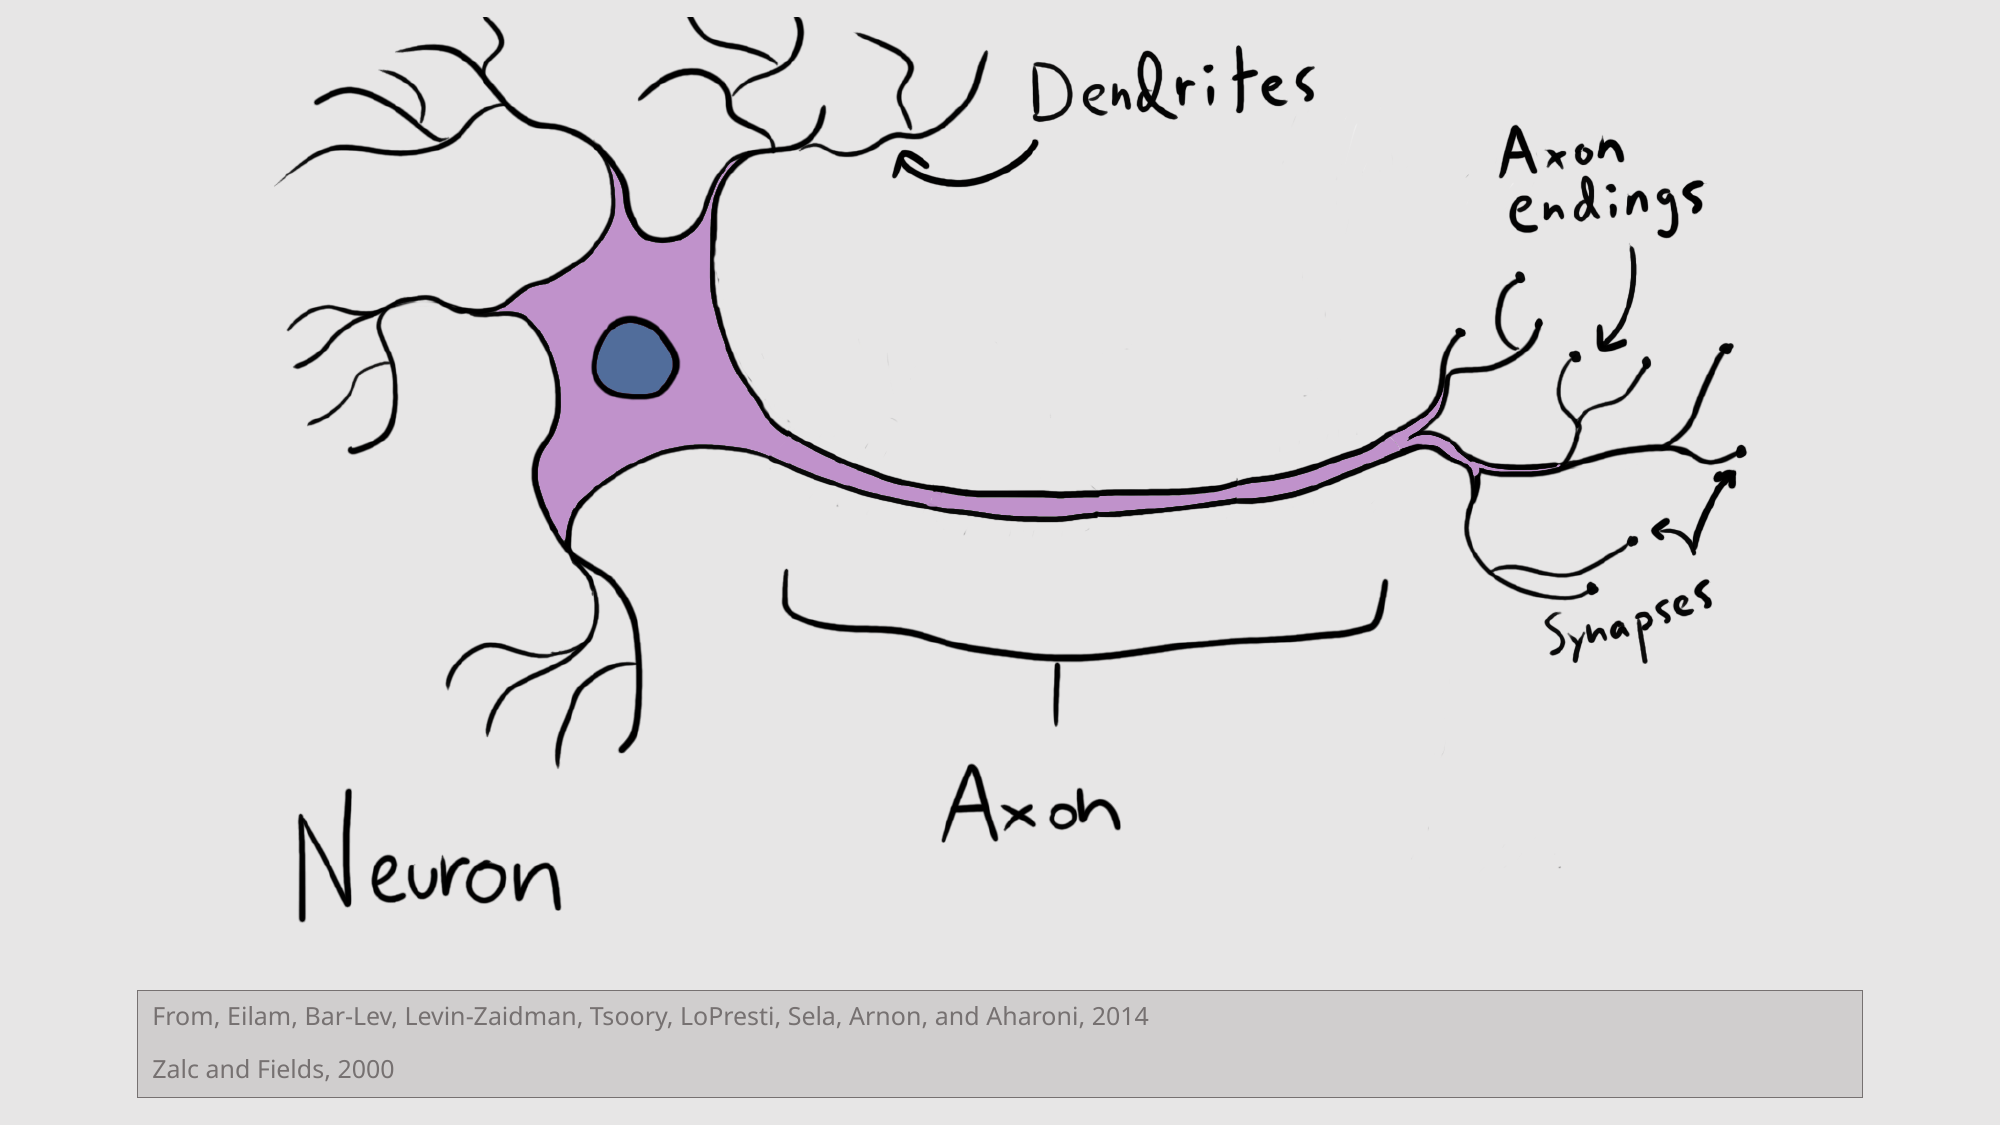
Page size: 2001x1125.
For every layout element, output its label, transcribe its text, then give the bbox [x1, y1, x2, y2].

picture [220, 17, 1780, 977]
list From, Eilam, Bar-Lev, Levin-Zaidman, Tsoory, LoPresti, Sela, Arnon, and Aharoni, 2014 Zalc and Fields, 2000 [137, 990, 1863, 1098]
